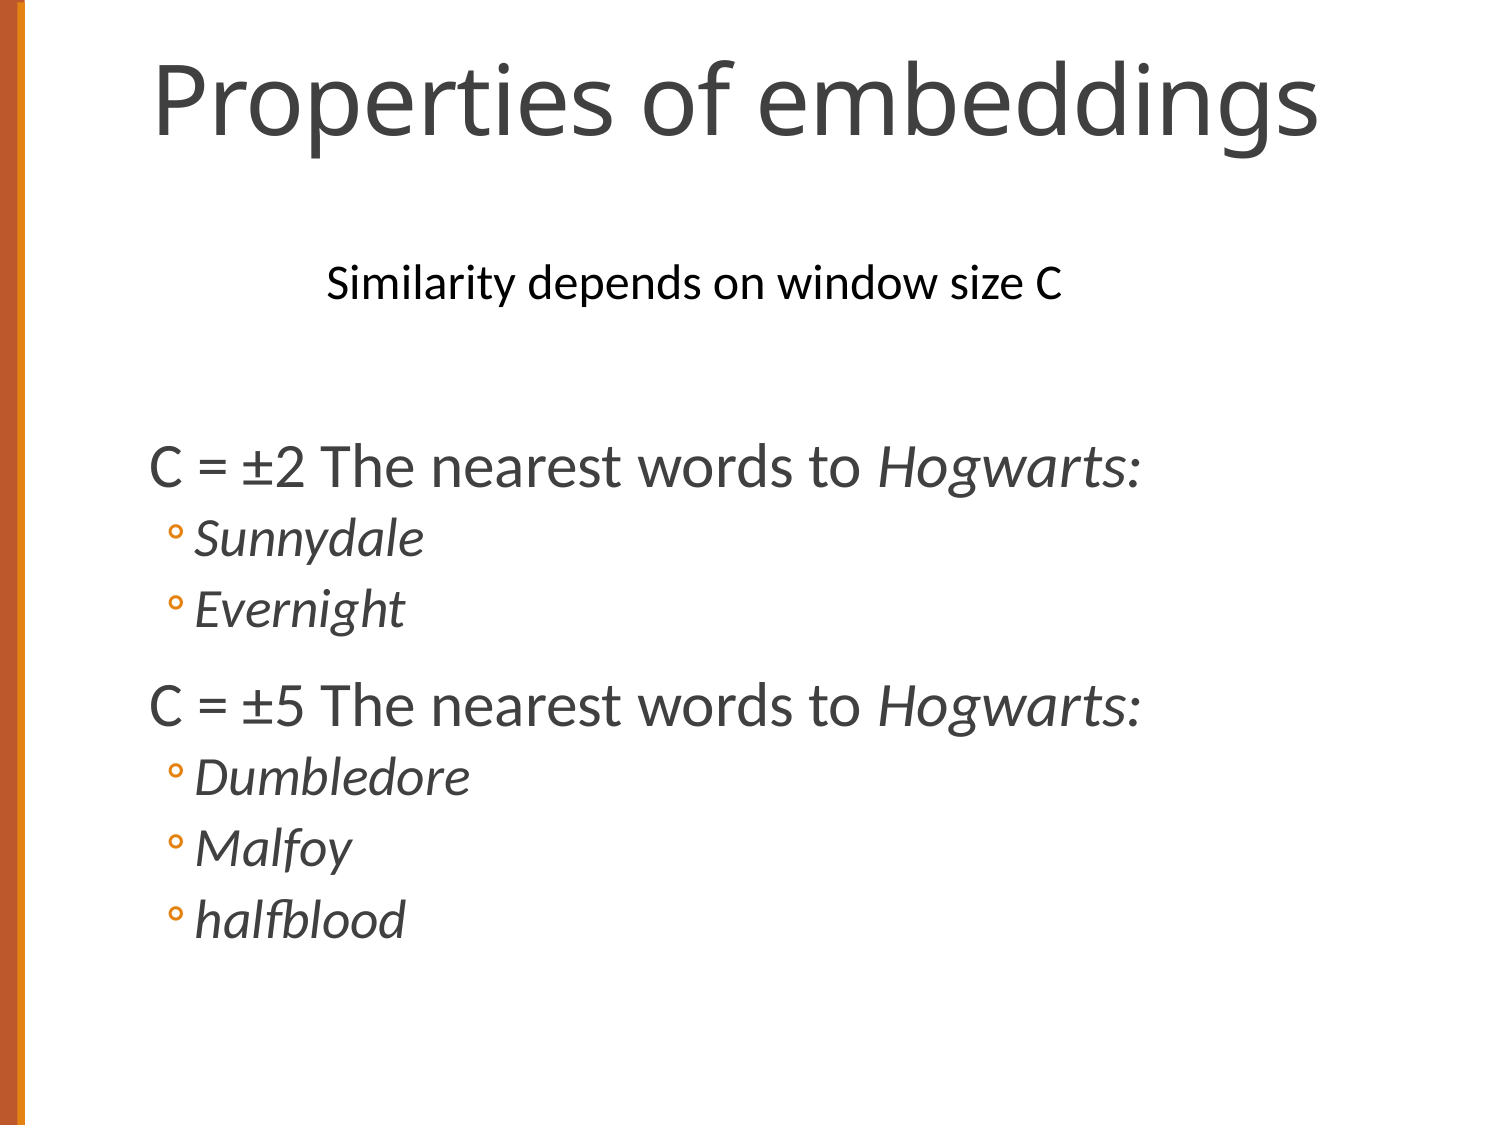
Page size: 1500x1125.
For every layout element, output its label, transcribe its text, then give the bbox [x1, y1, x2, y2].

list C = ±2 The nearest words to Hogwarts: Sunnydale Evernight C = ±5 The nearest words to Hogwarts: Dumbledore Malfoy halfblood [135, 425, 1373, 963]
title Properties of embeddings [135, 47, 1373, 163]
text_box Similarity depends on window size C [311, 242, 1078, 318]
slide_number 30 [50, 912, 375, 969]
